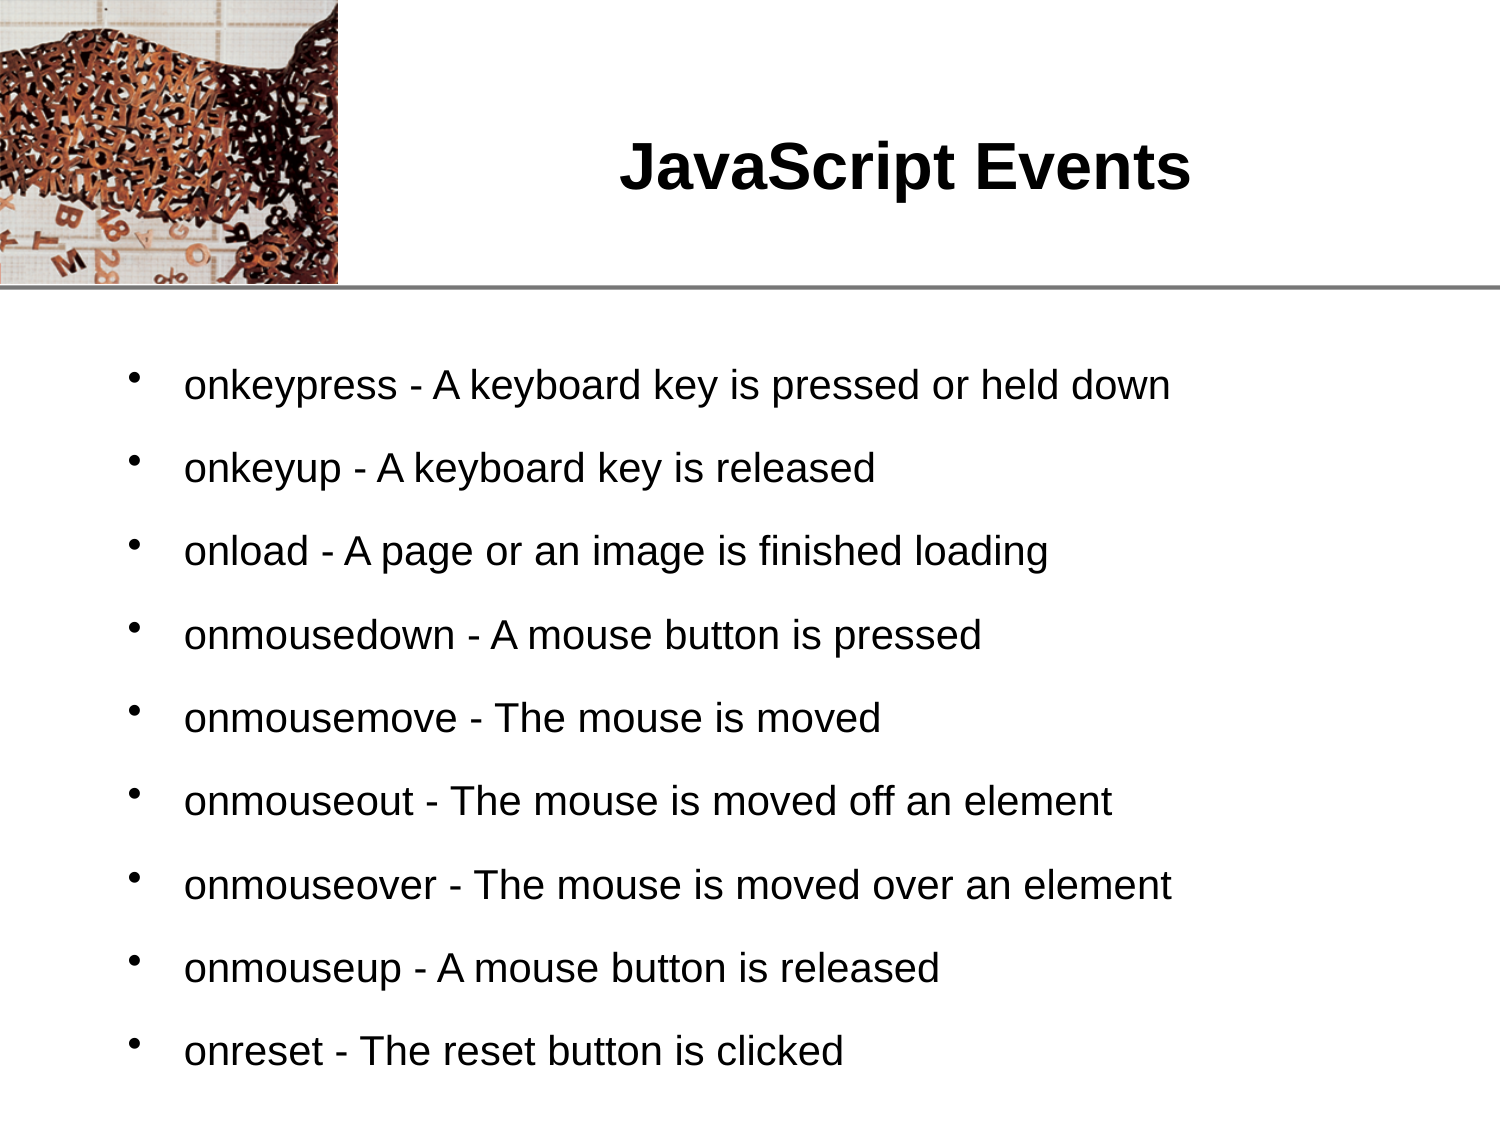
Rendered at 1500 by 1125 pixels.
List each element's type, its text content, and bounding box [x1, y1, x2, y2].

picture [0, 0, 338, 284]
title JavaScript Events [337, 62, 1476, 263]
list onkeypress - A keyboard key is pressed or held down onkeyup - A keyboard key is released onload - A page or an image is finished loading onmousedown - A mouse button is pressed onmousemove - The mouse is moved onmouseout - The mouse is moved off an element onmouseover - The mouse is moved over an element onmouseup - A mouse button is released onreset - The reset button is clicked [112, 324, 1388, 1101]
